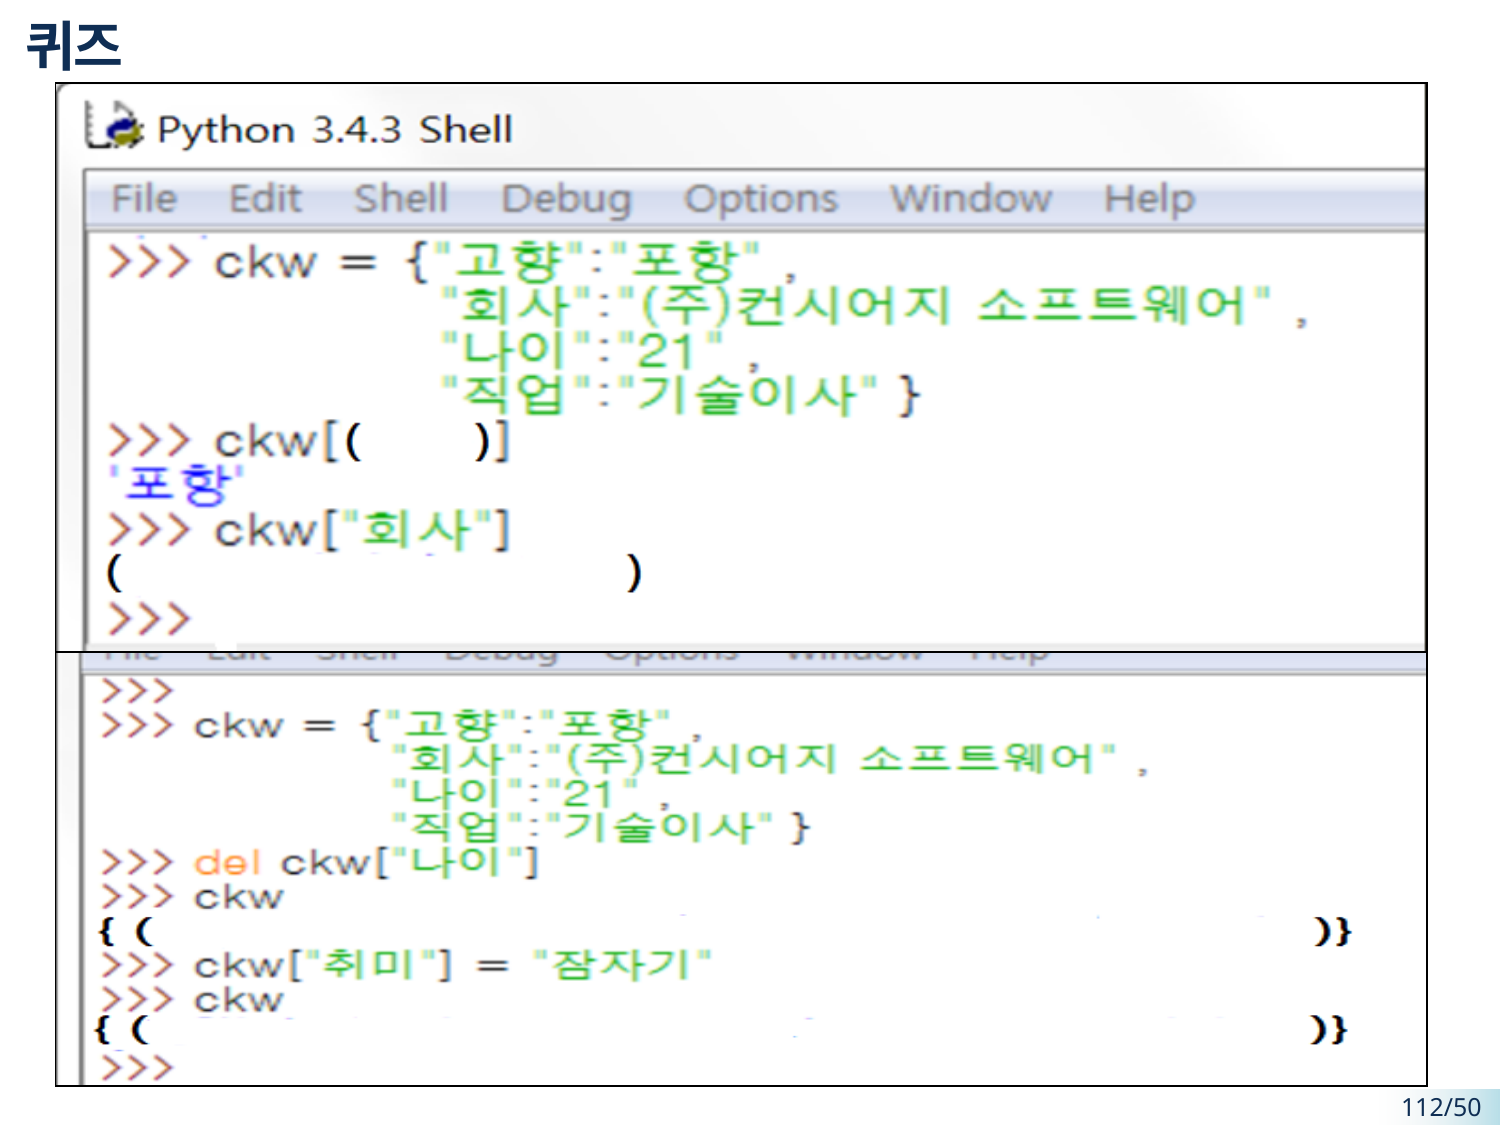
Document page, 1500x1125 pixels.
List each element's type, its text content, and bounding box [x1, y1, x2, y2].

title 퀴즈 [10, 5, 1288, 84]
picture [55, 83, 1427, 1086]
